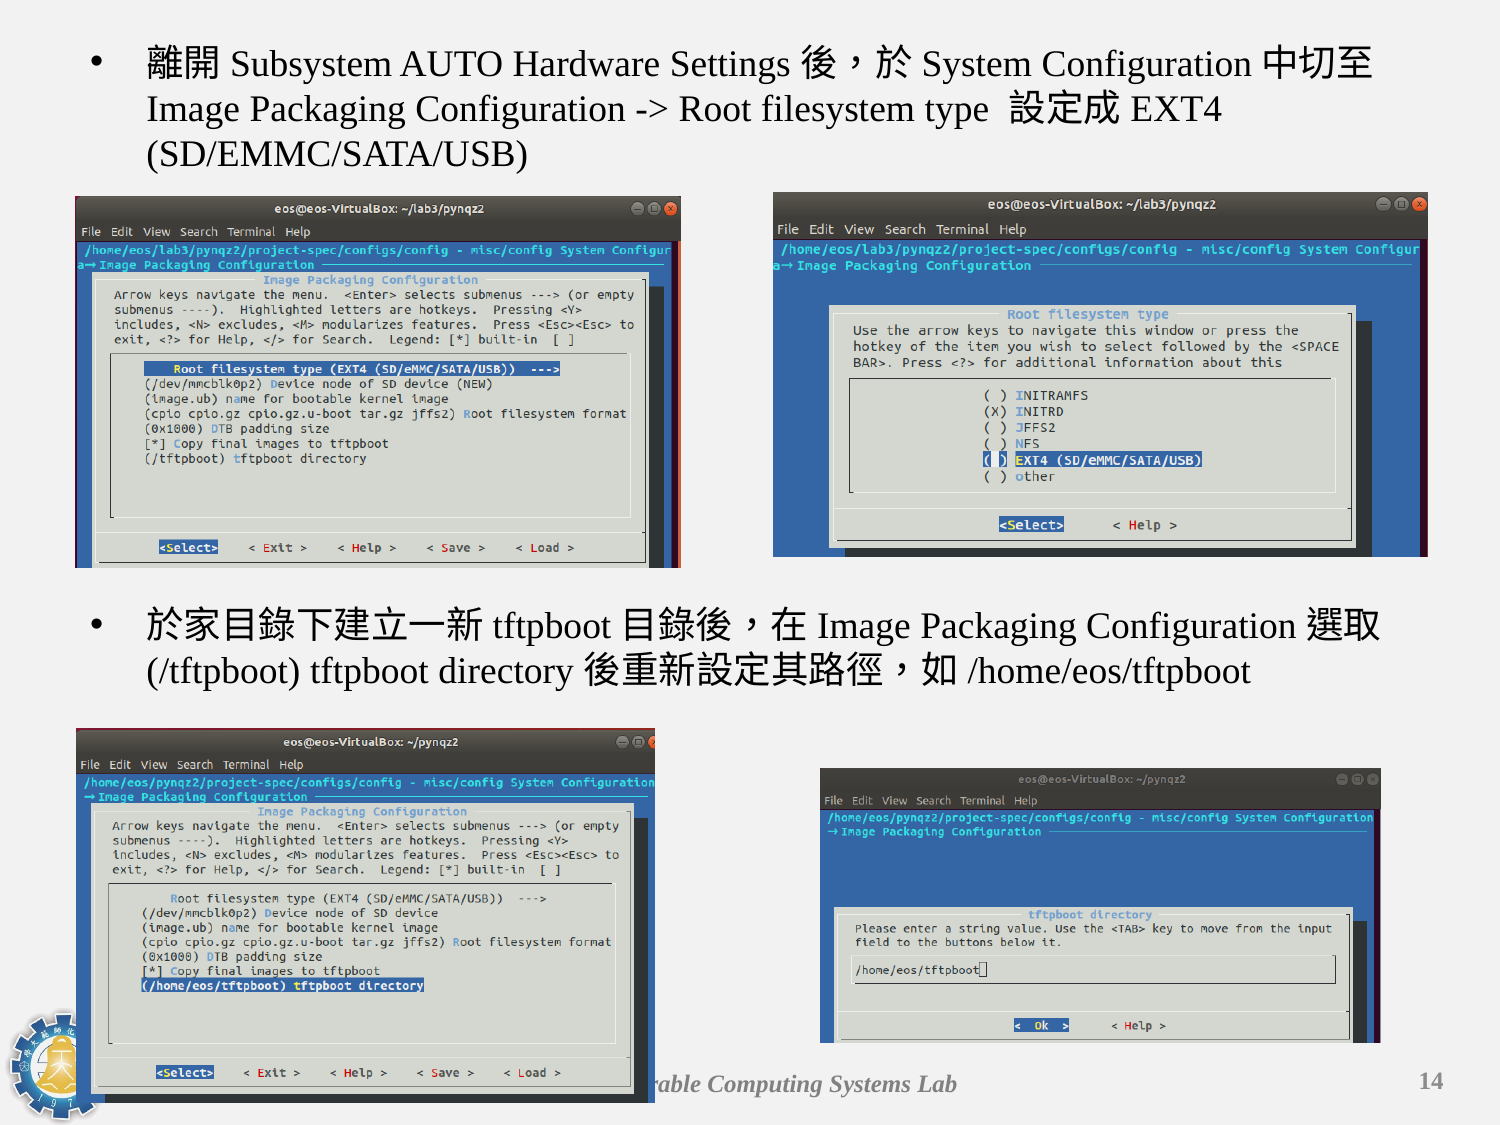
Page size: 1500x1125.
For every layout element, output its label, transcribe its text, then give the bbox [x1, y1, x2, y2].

slide_number 14 [1128, 1057, 1459, 1103]
list 離開Subsystem AUTO Hardware Settings後，於System Configuration中切至Image Packaging Configuration -> Root filesystem type 設定成EXT4 (SD/EMMC/SATA/USB) 於家目錄下建立一新tftpboot目錄後，在Image Packaging Configuration選取 (/tftpboot) tftpboot directory後重新設定其路徑，如/home/eos/tftpboot [75, 30, 1459, 1005]
picture [819, 768, 1381, 1043]
picture [773, 192, 1428, 557]
picture [75, 728, 656, 1103]
picture [74, 195, 681, 568]
